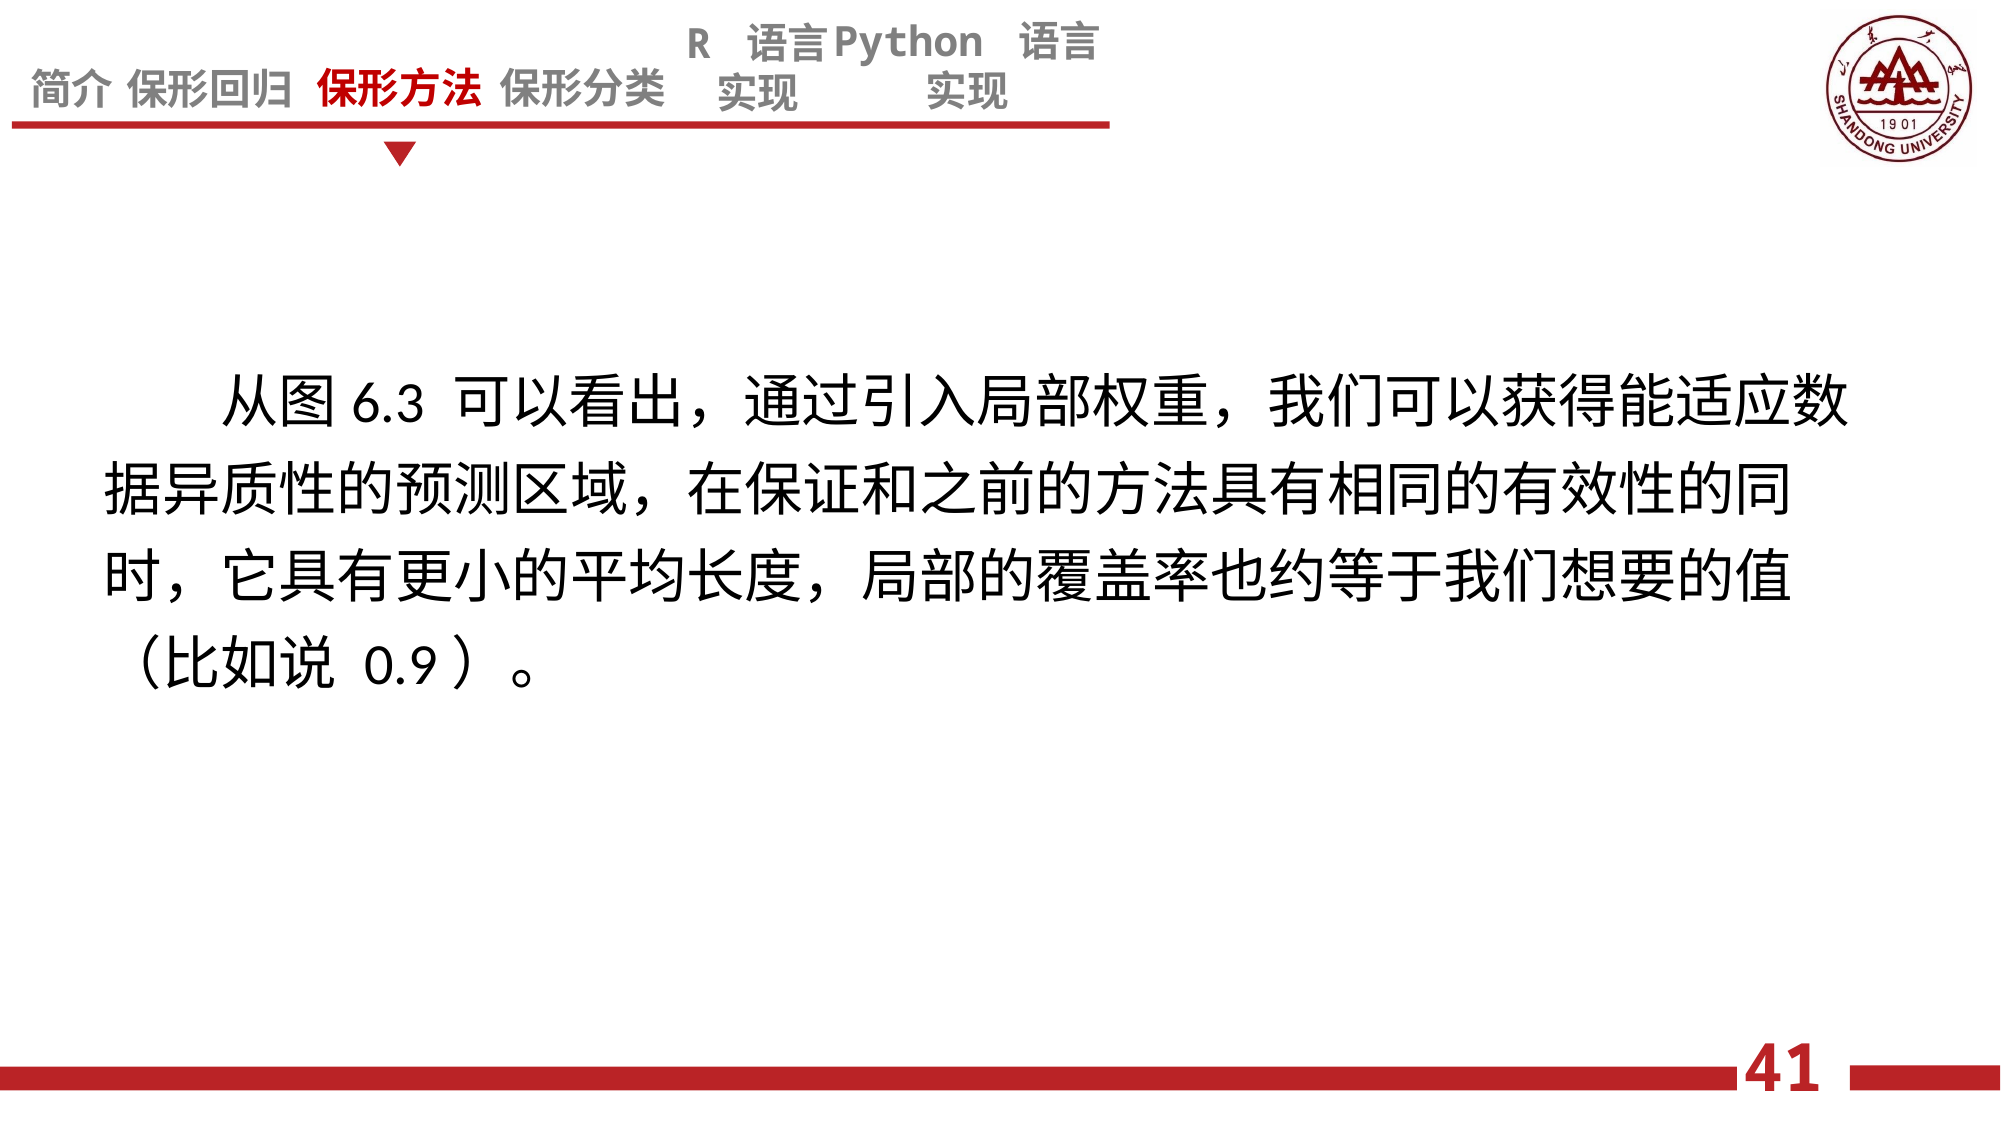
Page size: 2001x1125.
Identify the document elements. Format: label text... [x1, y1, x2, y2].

text_box 从图6.3 可以看出，通过引入局部权重，我们可以获得能适应数据异质性的预测区域，在保证和之前的方法具有相同的有效性的同时，它具有更小的平均长度，局部的覆盖率也约等于我们想要的值（比如说 0.9）。 [89, 339, 1911, 705]
picture [1820, 9, 1977, 167]
